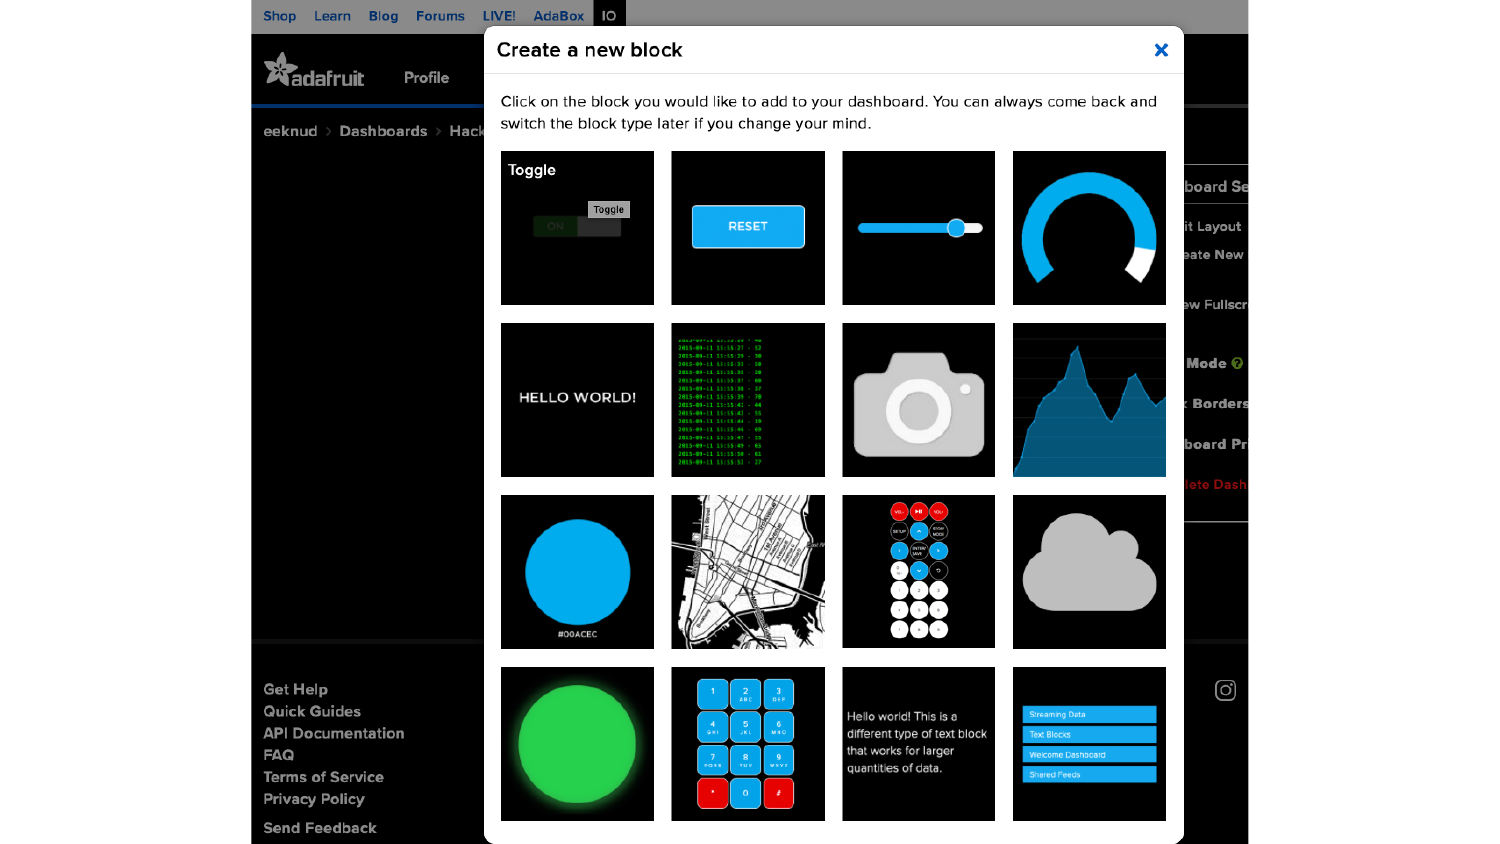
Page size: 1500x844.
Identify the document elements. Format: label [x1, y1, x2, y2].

picture [251, 0, 1249, 844]
